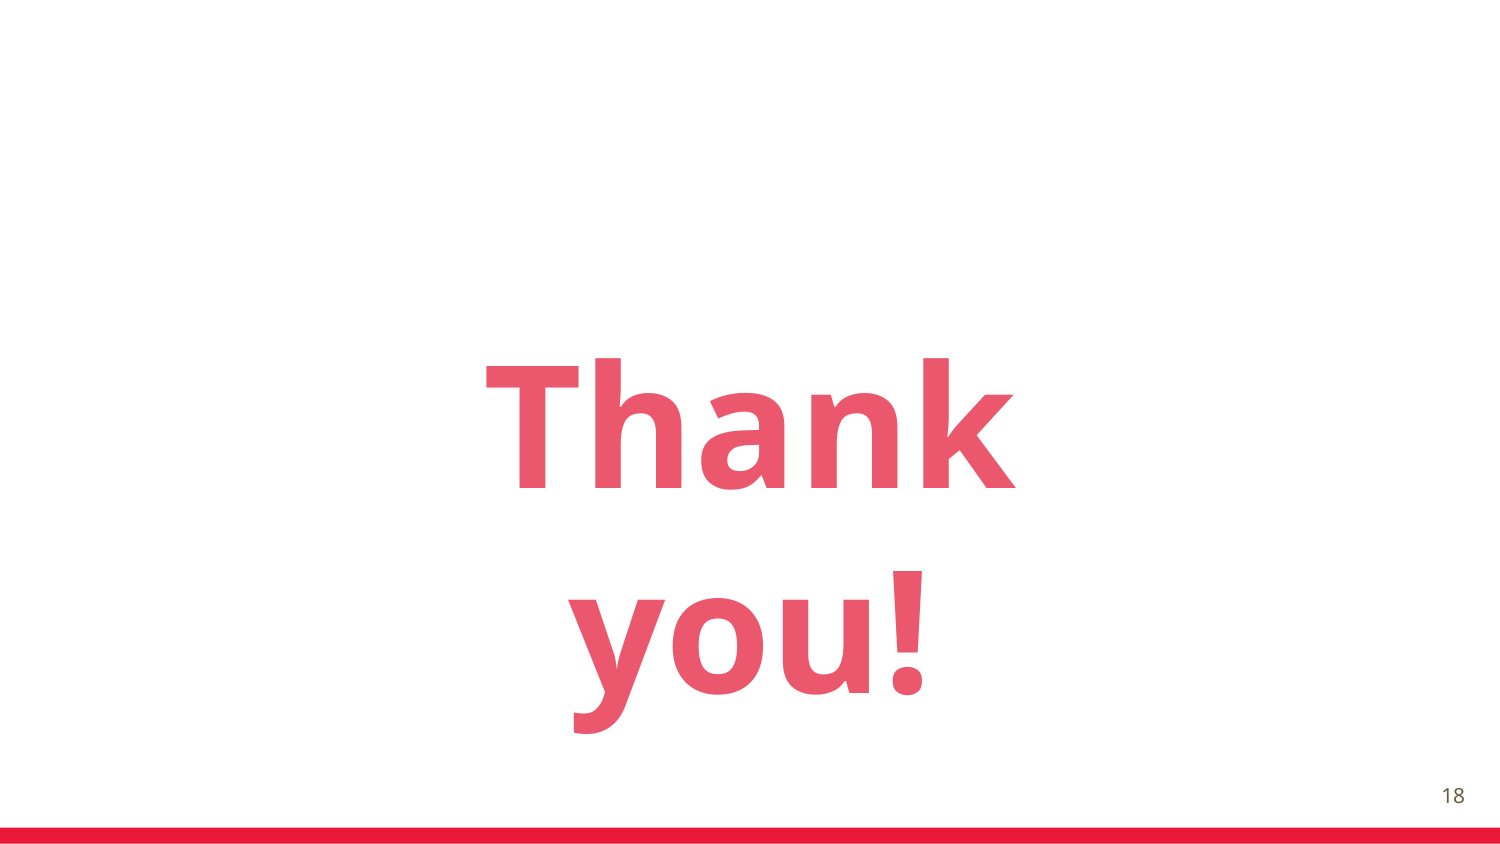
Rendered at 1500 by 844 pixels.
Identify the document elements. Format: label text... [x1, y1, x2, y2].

text_box Thank you! [316, 303, 1184, 744]
slide_number ‹#› [1389, 764, 1480, 830]
